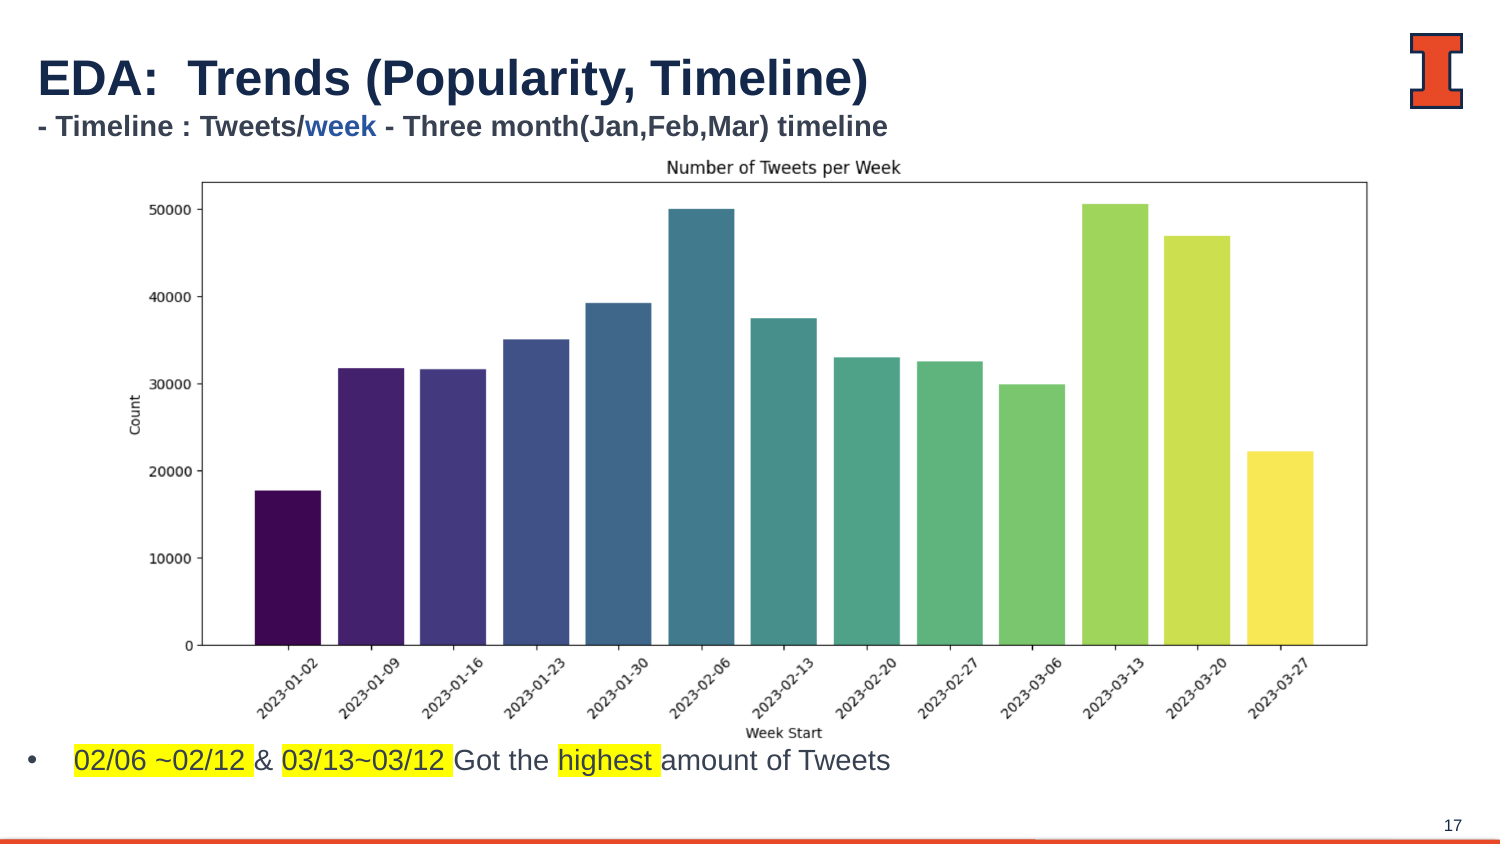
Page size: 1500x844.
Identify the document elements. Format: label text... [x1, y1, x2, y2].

text_box - Timeline : Tweets/week - Three month(Jan,Feb,Mar) timeline [37, 91, 1313, 162]
picture [1410, 33, 1463, 109]
text_box 02/06 ~02/12 & 03/13~03/12 Got the highest amount of Tweets [12, 734, 943, 784]
slide_number 17 [1125, 809, 1463, 840]
picture [115, 145, 1392, 762]
title EDA: Trends (Popularity, Timeline) [37, 34, 1298, 91]
